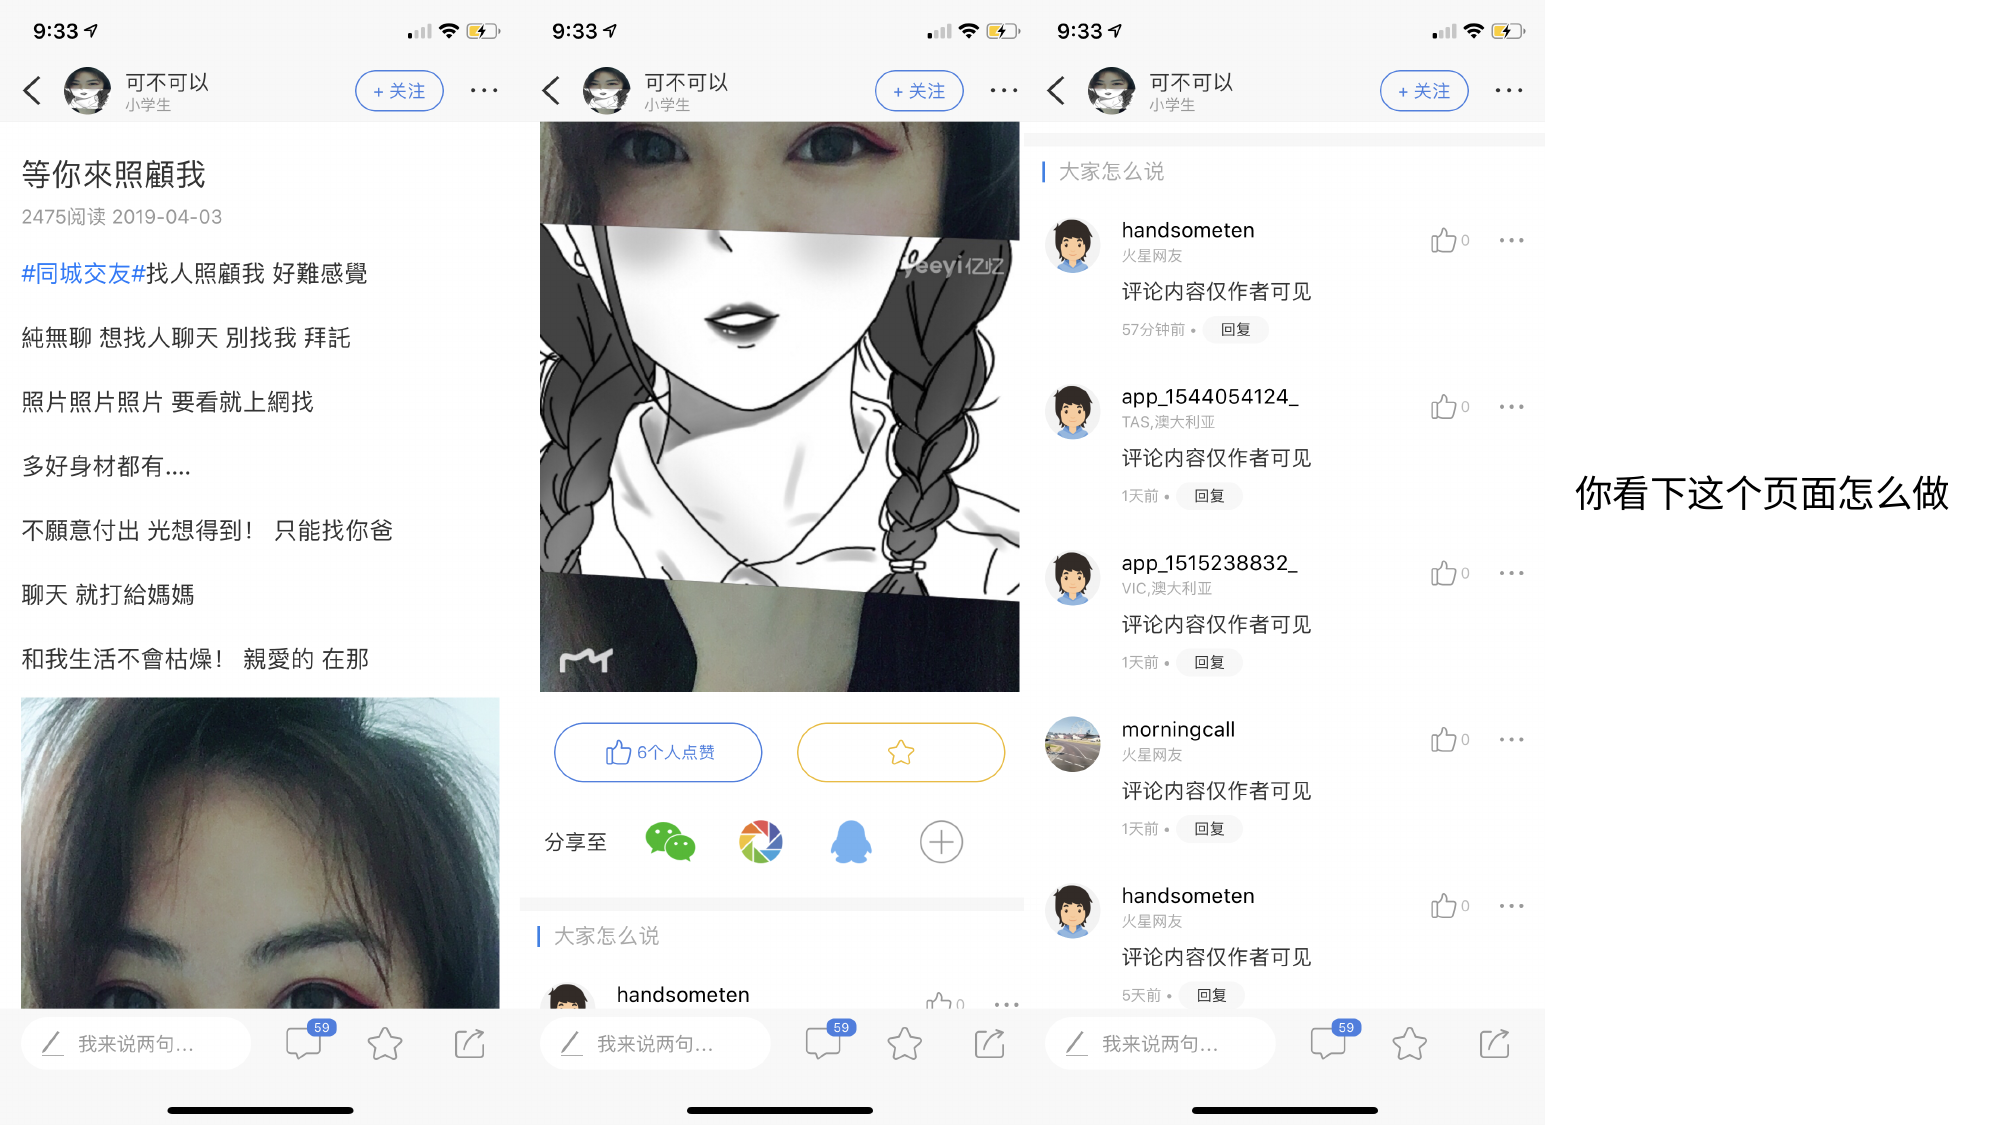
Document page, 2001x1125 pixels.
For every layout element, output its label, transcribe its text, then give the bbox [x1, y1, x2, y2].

text_box 你看下这个页面怎么做 [1560, 463, 1966, 523]
picture [0, 0, 1545, 1125]
